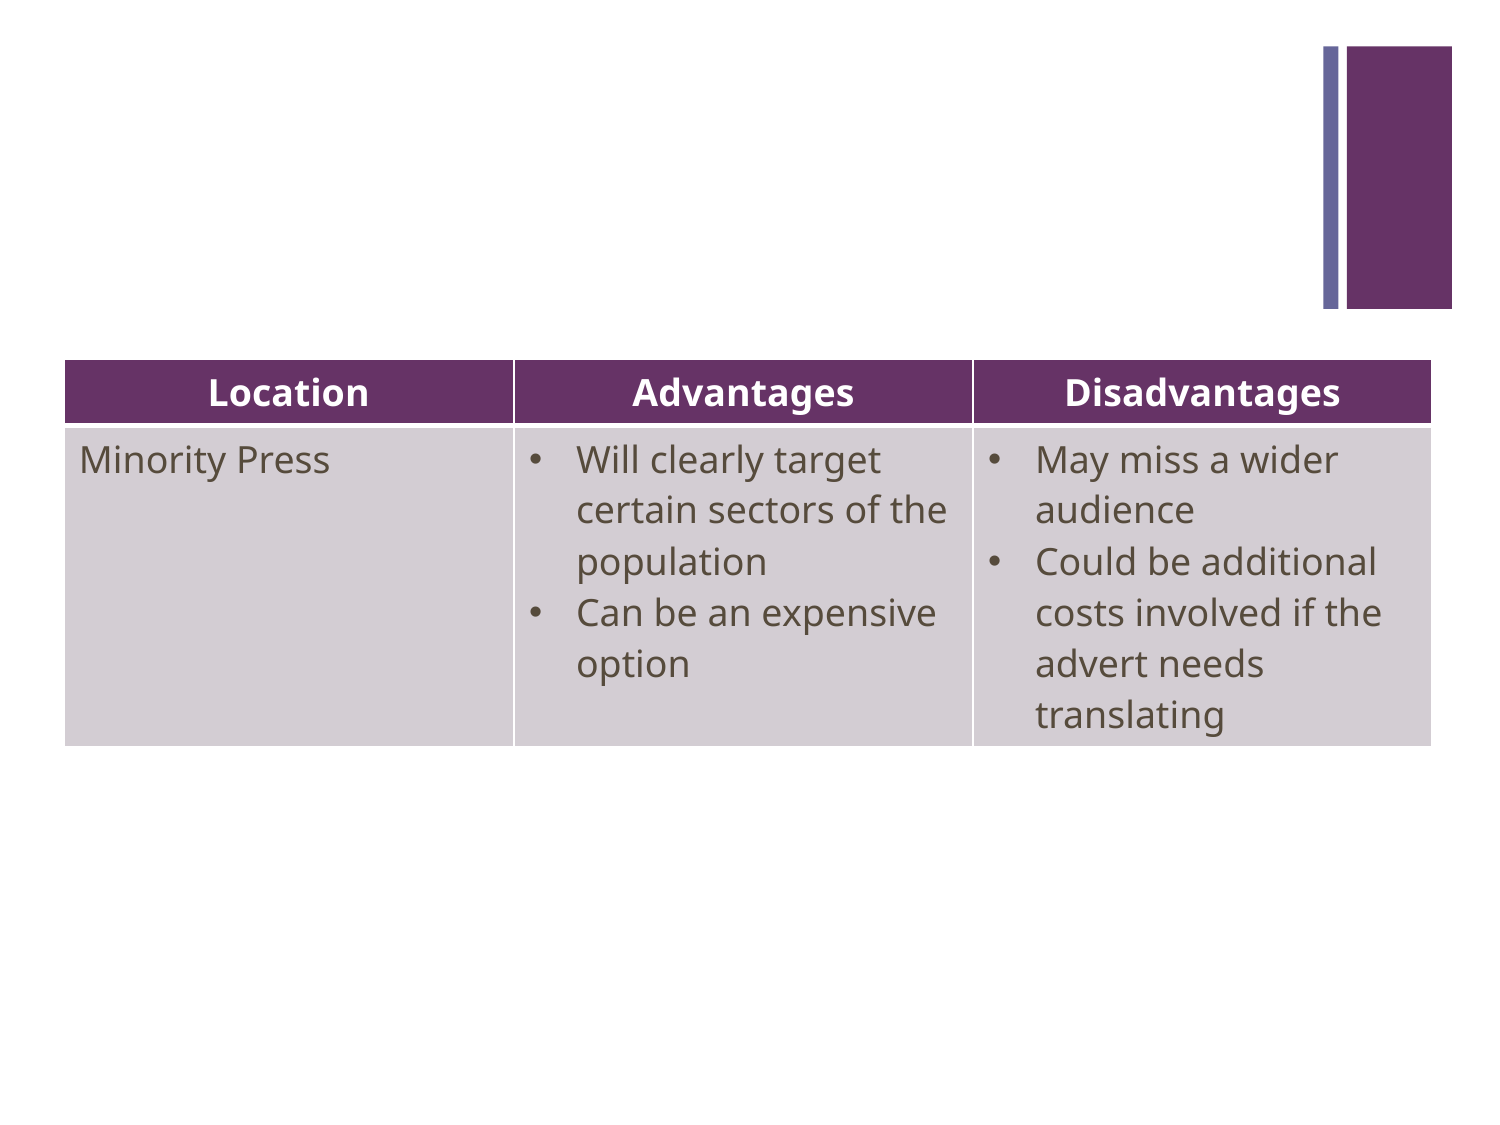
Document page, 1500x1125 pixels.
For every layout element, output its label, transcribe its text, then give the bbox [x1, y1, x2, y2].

table_cell Will clearly target certain sectors of the population Can be an expensive option [515, 428, 972, 746]
table_cell May miss a wider audience Could be additional costs involved if the advert needs translating [974, 428, 1431, 746]
table_header Disadvantages [974, 360, 1431, 423]
table_header Location [65, 360, 513, 423]
table_header Advantages [515, 360, 972, 423]
table_cell Minority Press [65, 428, 513, 746]
